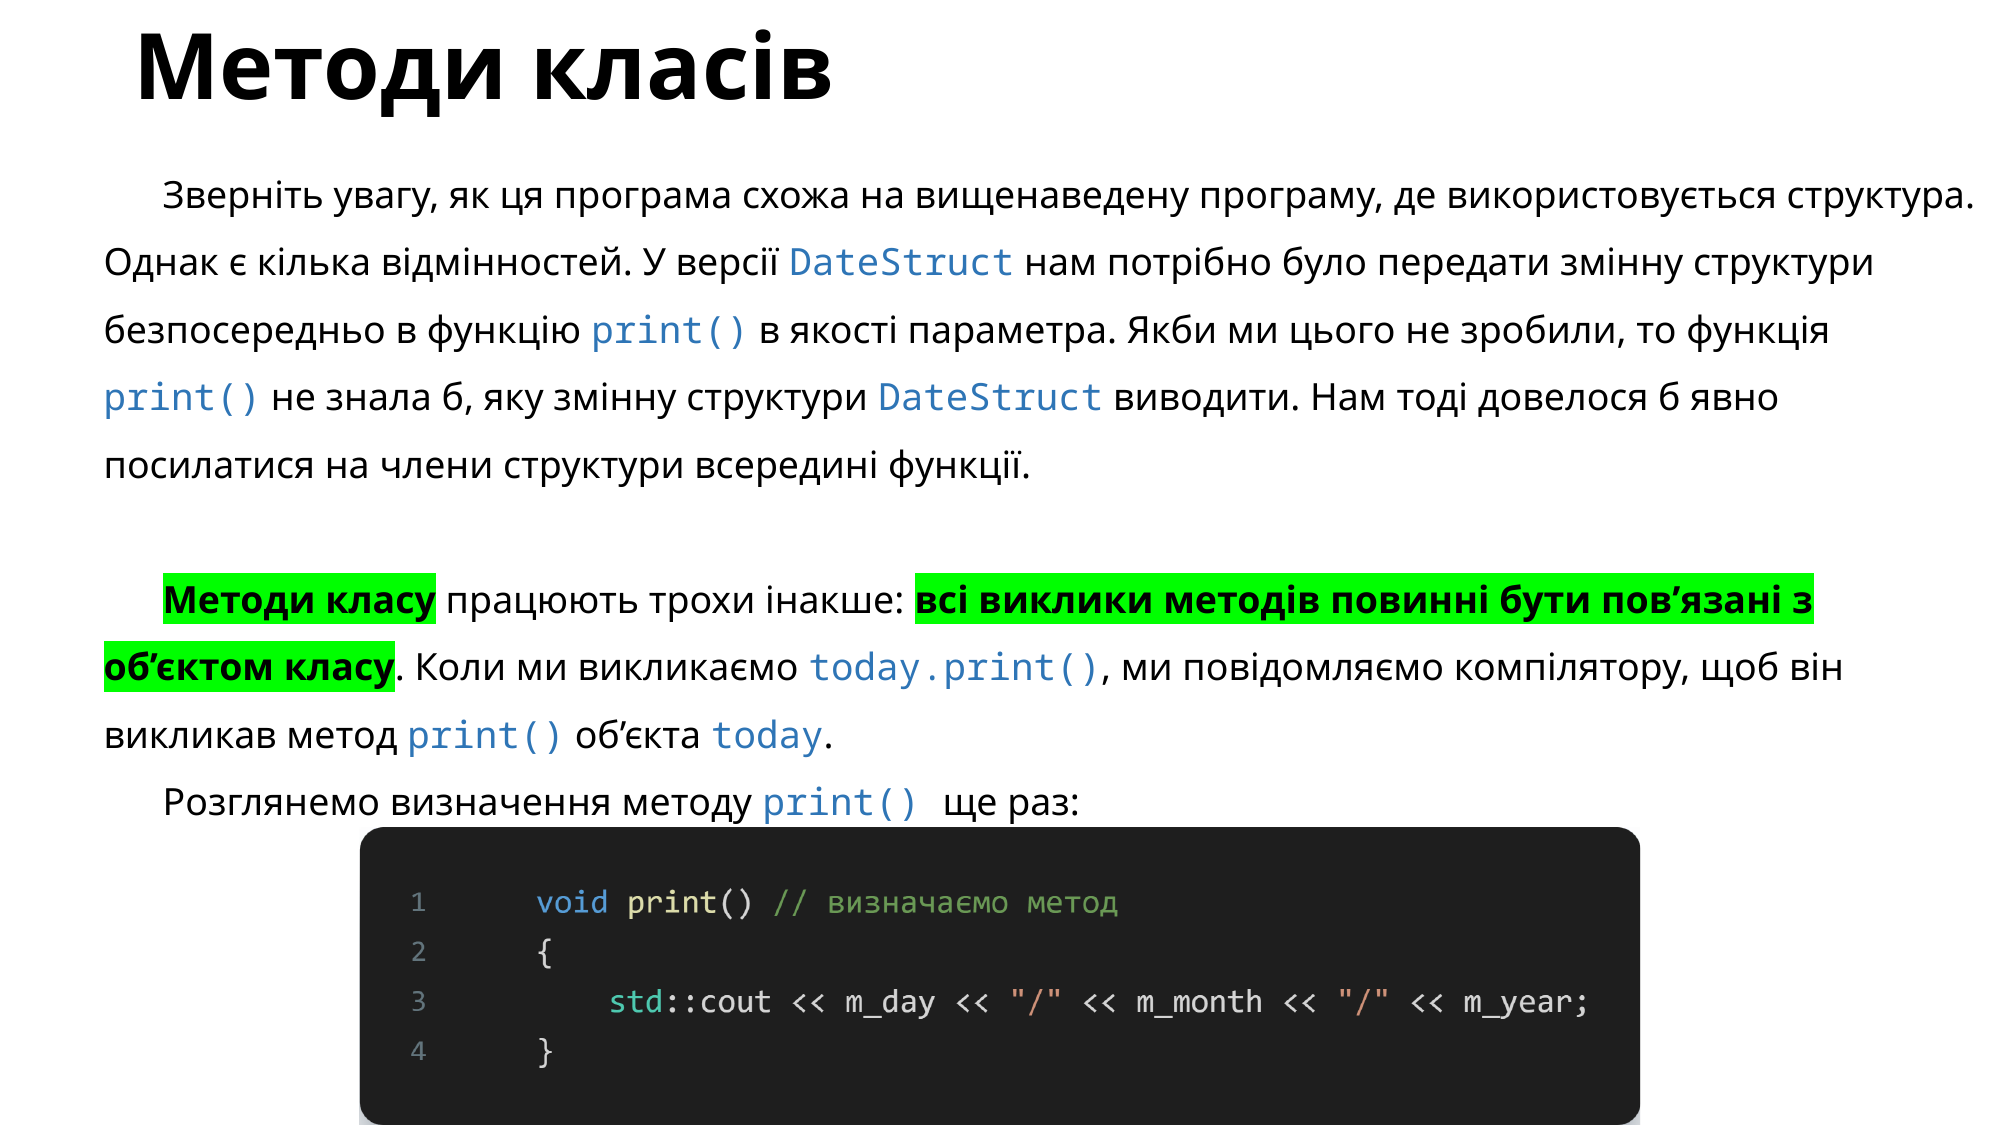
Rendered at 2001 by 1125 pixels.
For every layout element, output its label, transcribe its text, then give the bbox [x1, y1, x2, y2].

title Методи класів [0, 0, 2000, 140]
list Зверніть увагу, як ця програма схожа на вищенаведену програму, де використовується структура. Однак є кілька відмінностей. У версії DateStruct нам потрібно було передати змінну структури безпосередньо в функцію print() в якості параметра. Якби ми цього не зробили, то функція print() не знала б, яку змінну структури DateStruct виводити. Нам тоді довелося б явно посилатися на члени структури всередині функції. Методи класу працюють трохи інакше: всі виклики методів повинні бути пов’язані з об’єктом класу. Коли ми викликаємо today.print(), ми повідомляємо компілятору, щоб він викликав метод print() об’єкта today. Розглянемо визначення методу print() ще раз: [0, 140, 2000, 1125]
picture [359, 827, 1641, 1125]
